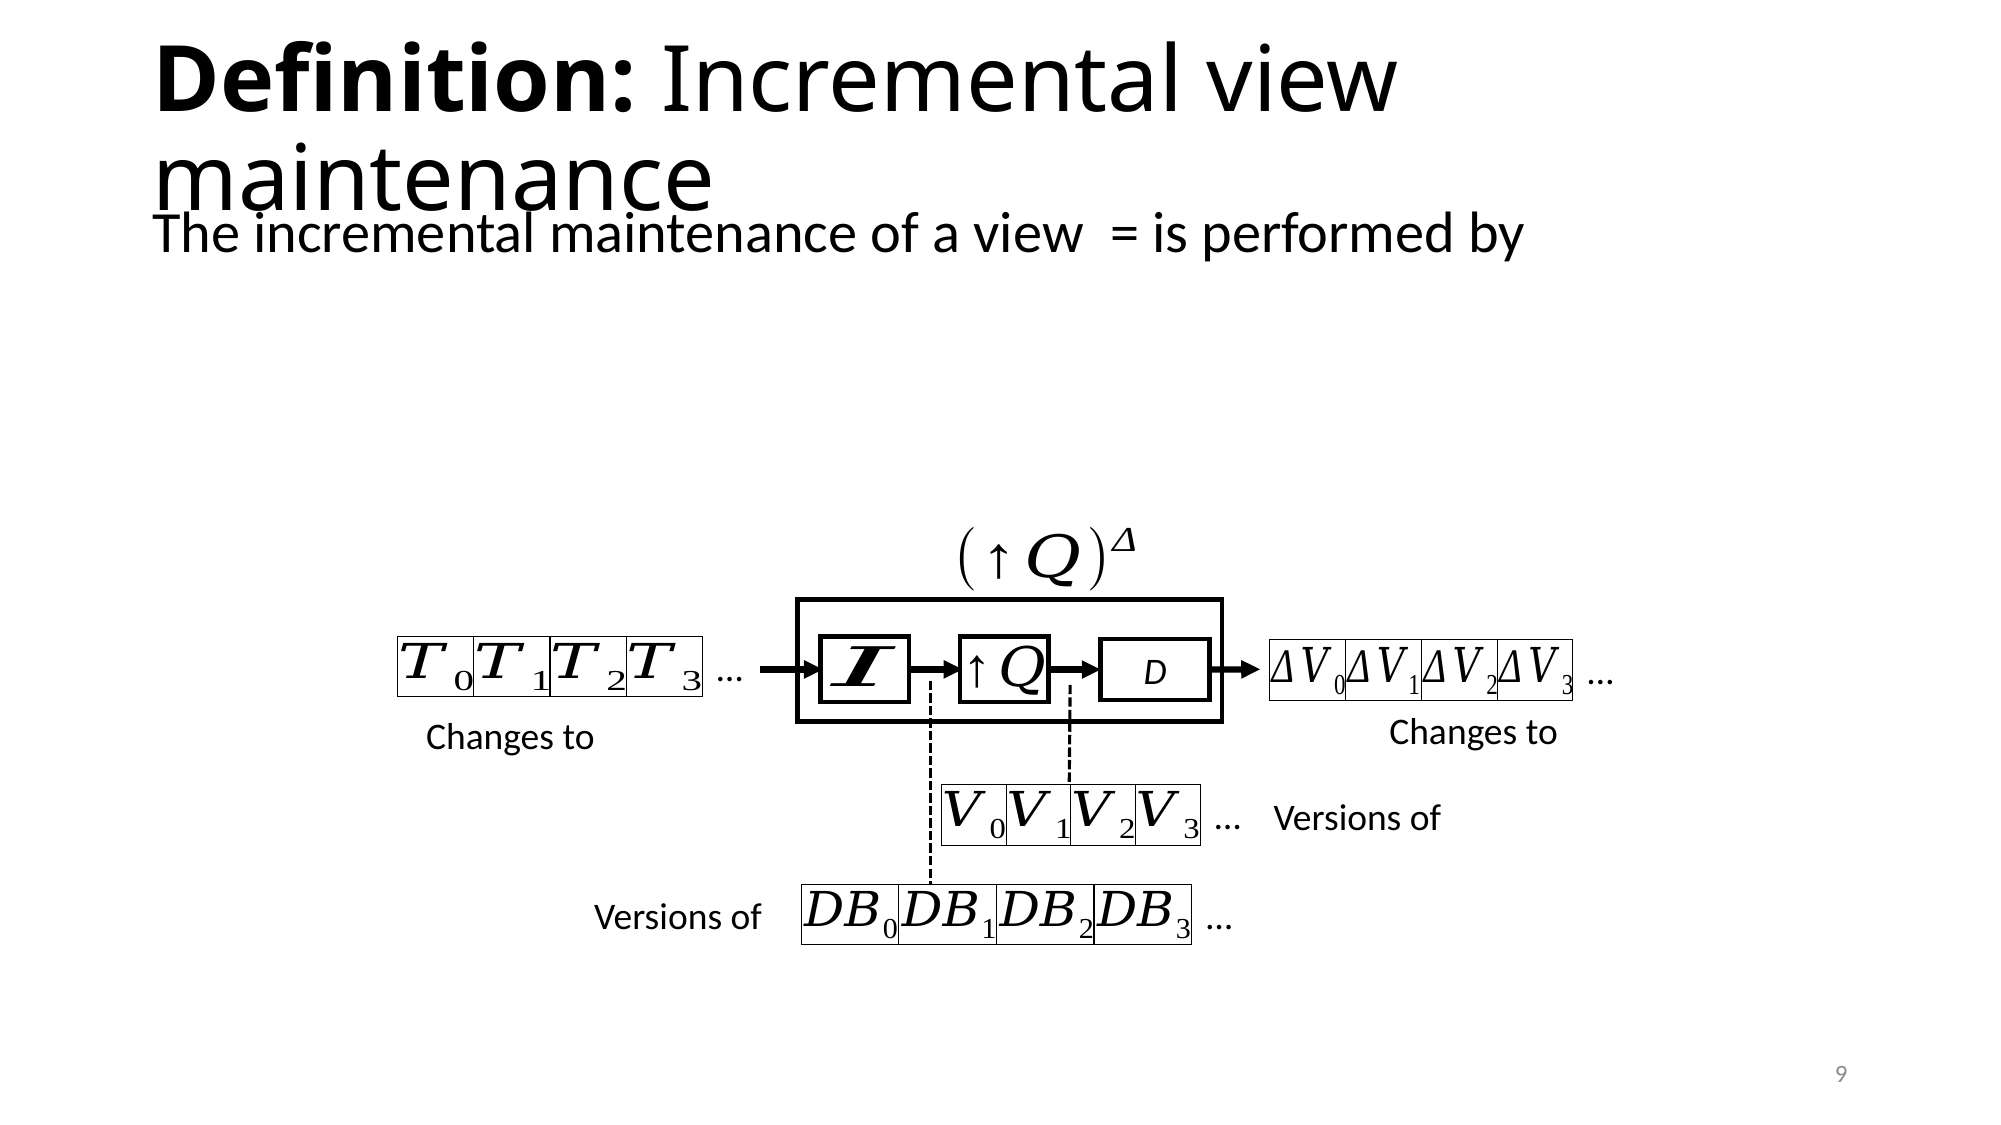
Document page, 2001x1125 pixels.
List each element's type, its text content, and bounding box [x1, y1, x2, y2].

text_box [801, 884, 1290, 945]
text_box [796, 598, 1223, 722]
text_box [941, 784, 1265, 846]
slide_number 9 [1798, 1042, 1863, 1103]
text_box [1269, 639, 1649, 701]
title Definition: Incremental view maintenance [137, 59, 1863, 204]
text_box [397, 636, 779, 697]
